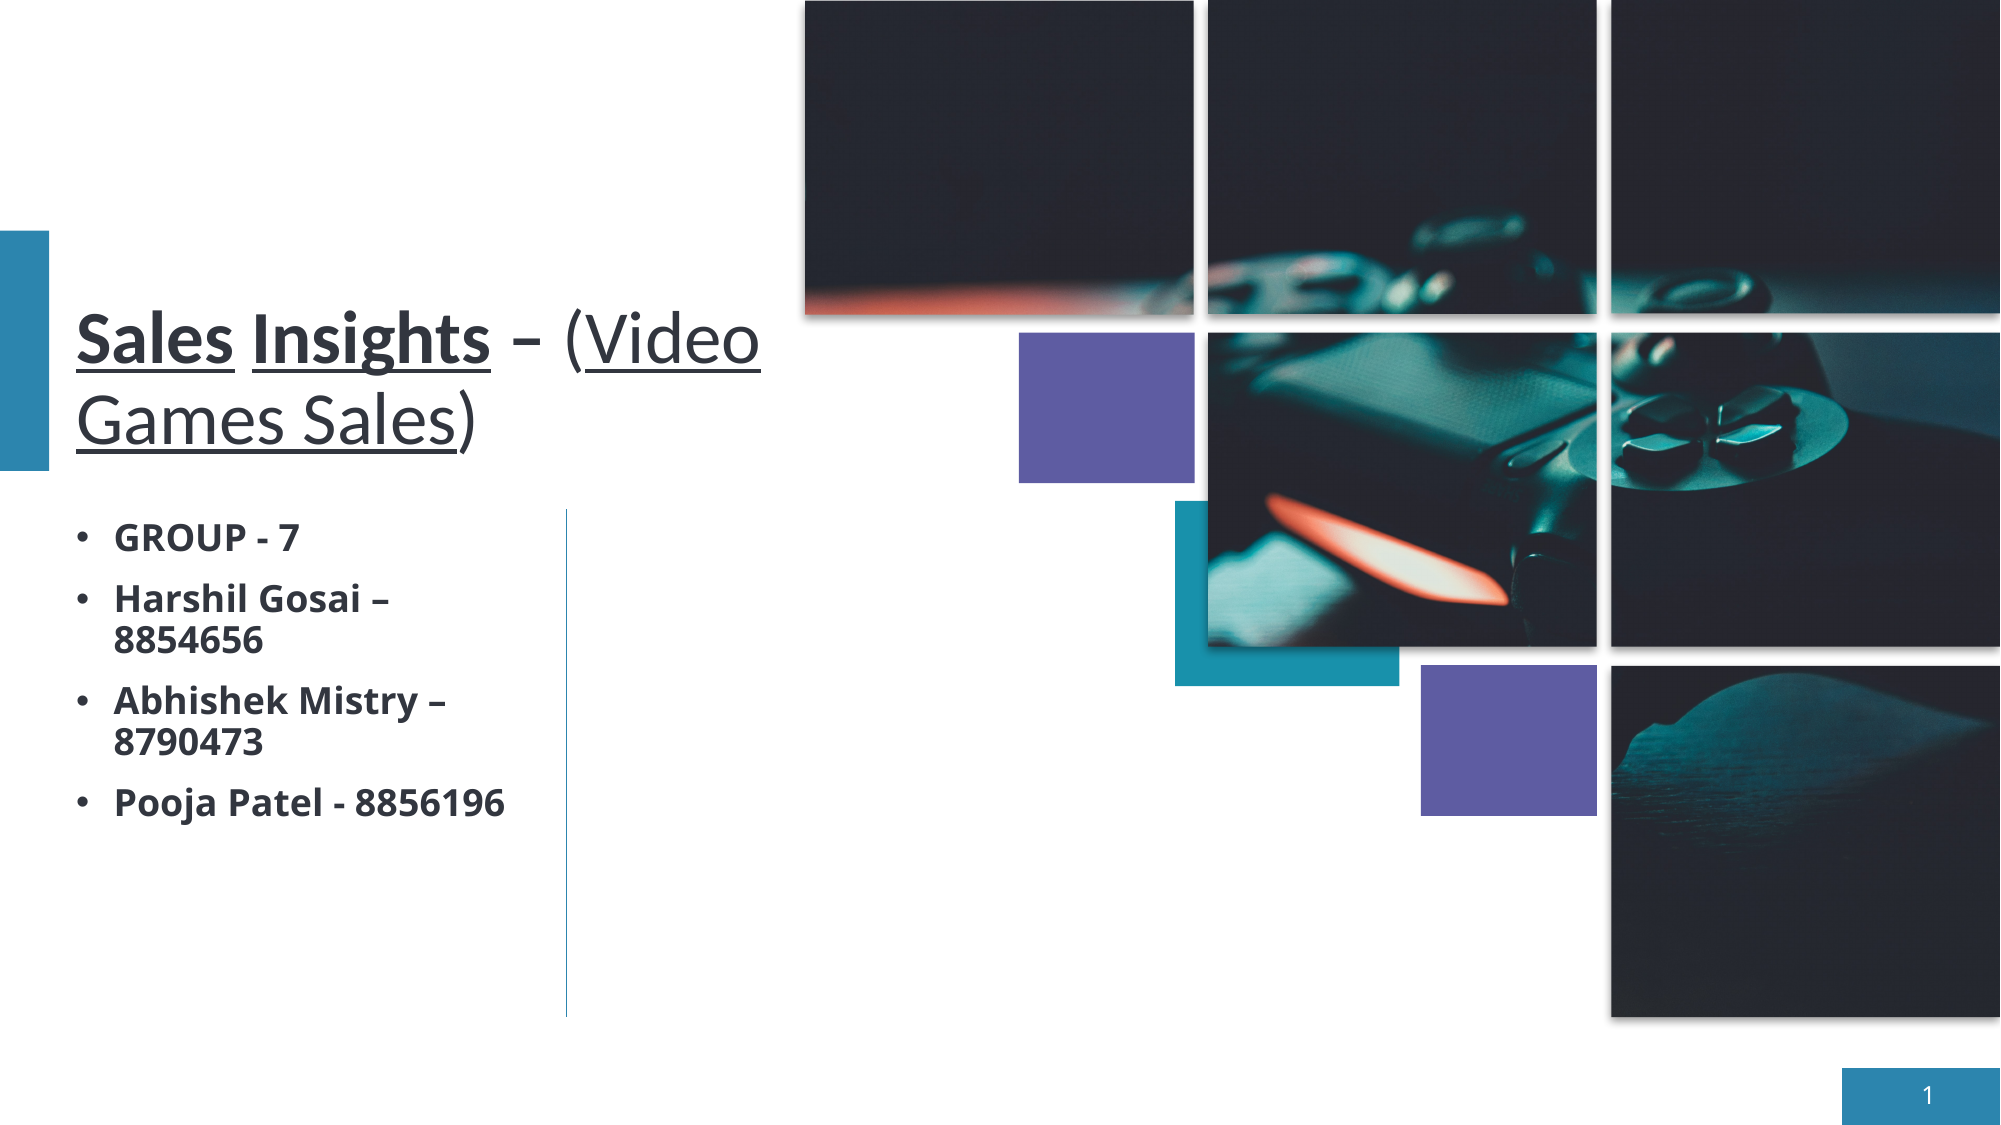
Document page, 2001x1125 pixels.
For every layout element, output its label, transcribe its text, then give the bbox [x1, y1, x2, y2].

slide_number 1 [1889, 1079, 1951, 1114]
picture [805, 0, 2000, 1018]
title Sales Insights – (Video Games Sales) [60, 218, 791, 469]
list GROUP - 7 Harshil Gosai – 8854656 Abhishek Mistry – 8790473 Pooja Patel - 8856196 [60, 511, 542, 1018]
